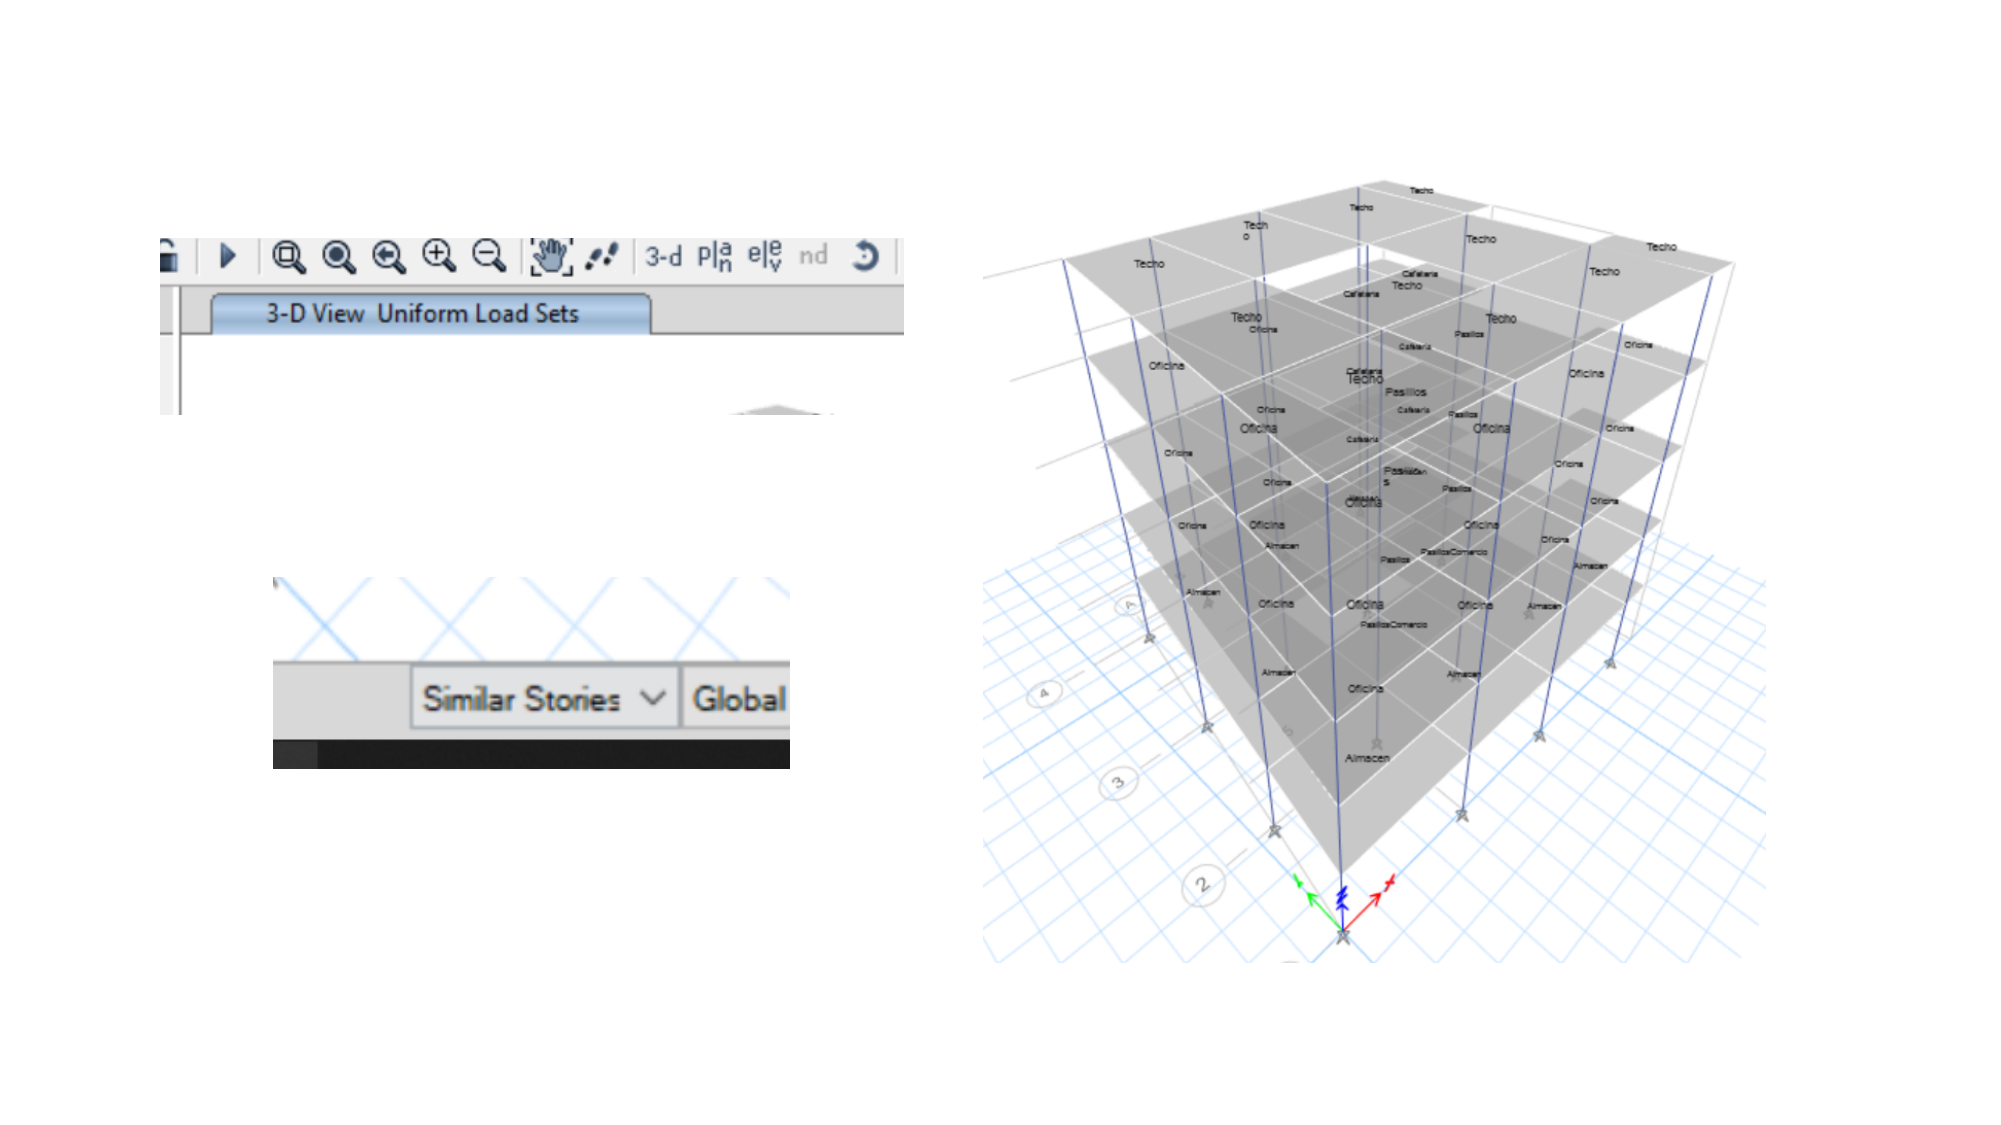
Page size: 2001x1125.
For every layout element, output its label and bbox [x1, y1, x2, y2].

picture [273, 577, 790, 769]
picture [983, 162, 1766, 963]
picture [160, 238, 904, 415]
